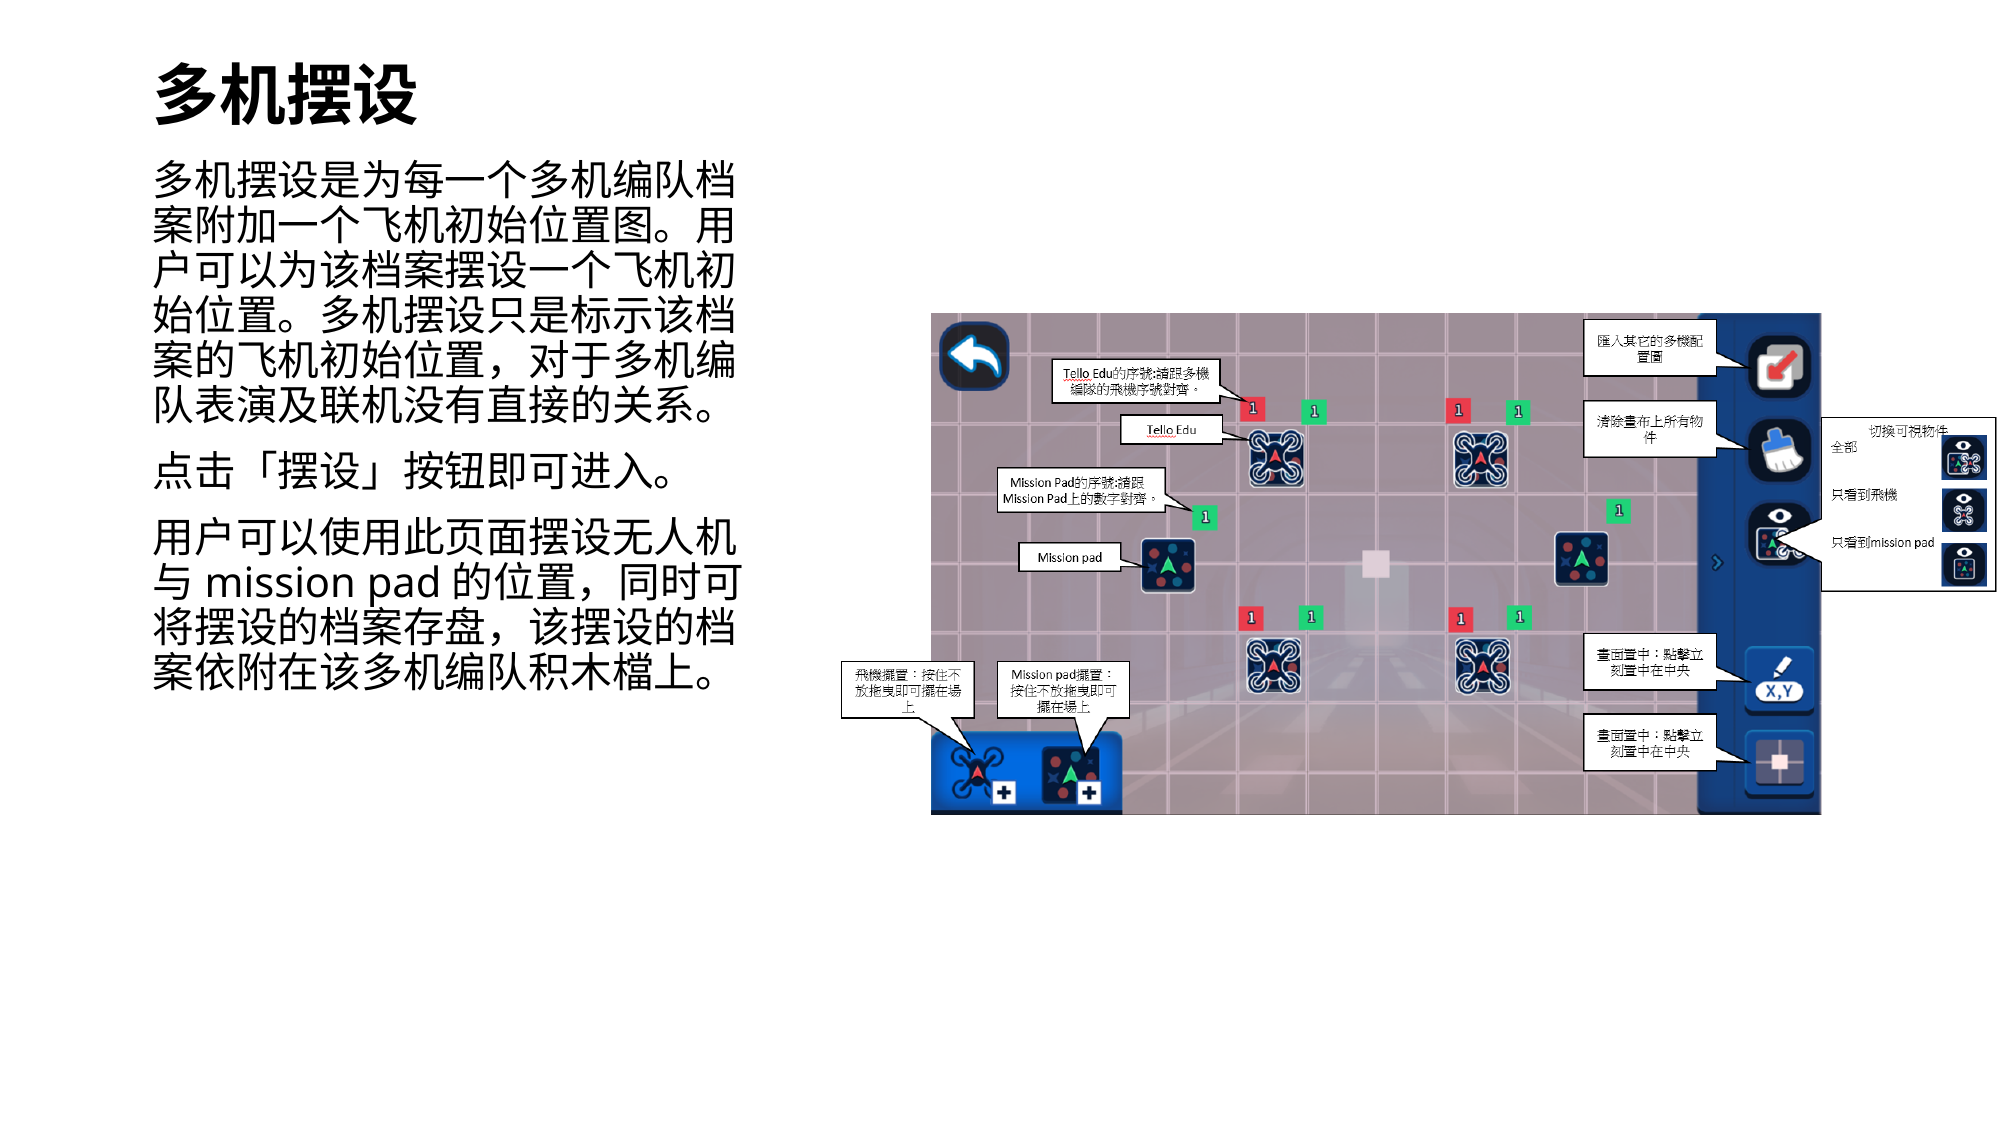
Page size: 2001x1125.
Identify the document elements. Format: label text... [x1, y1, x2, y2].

picture [803, 288, 2000, 834]
list 多机摆设是为每一个多机编队档案附加一个飞机初始位置图。用户可以为该档案摆设一个飞机初始位置。多机摆设只是标示该档案的飞机初始位置，对于多机编队表演及联机没有直接的关系。 点击「摆设」按钮即可进入。 用户可以使用此页面摆设无人机与mission pad的位置，同时可将摆设的档案存盘，该摆设的档案依附在该多机编队积木檔上。 [137, 151, 783, 1074]
title 多机摆设 [137, 40, 783, 142]
